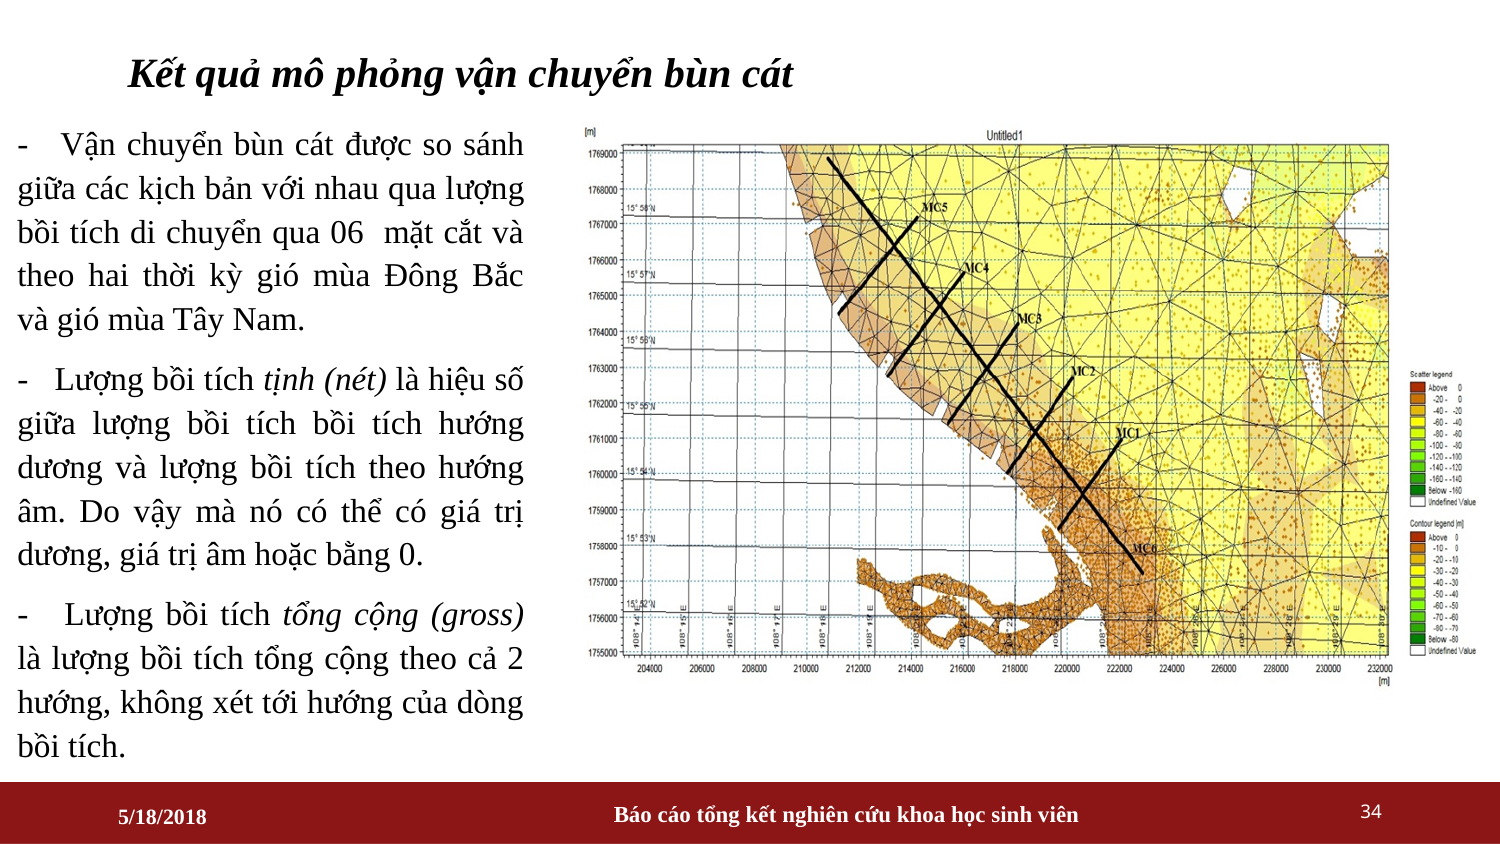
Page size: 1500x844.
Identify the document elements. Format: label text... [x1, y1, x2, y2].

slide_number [103, 792, 290, 838]
list - Vận chuyển bùn cát được so sánh giữa các kịch bản với nhau qua lượng bồi tích di chuyển qua 06 mặt cắt và theo hai thời kỳ gió mùa Đông Bắc và gió mùa Tây Nam. - Lượng bồi tích tịnh (nét) là hiệu số giữa lượng bồi tích bồi tích hướng dương và lượng bồi tích theo hướng âm. Do vậy mà nó có thể có giá trị dương, giá trị âm hoặc bằng 0. - Lượng bồi tích tổng cộng (gross) là lượng bồi tích tổng cộng theo cả 2 hướng, không xét tới hướng của dòng bồi tích. [2, 110, 540, 713]
slide_number 34 [1191, 790, 1397, 836]
title Kết quả mô phỏng vận chuyển bùn cát [112, 32, 963, 103]
footer Báo cáo tổng kết nghiên cứu khoa học sinh viên [523, 790, 1171, 836]
picture [572, 122, 1483, 713]
